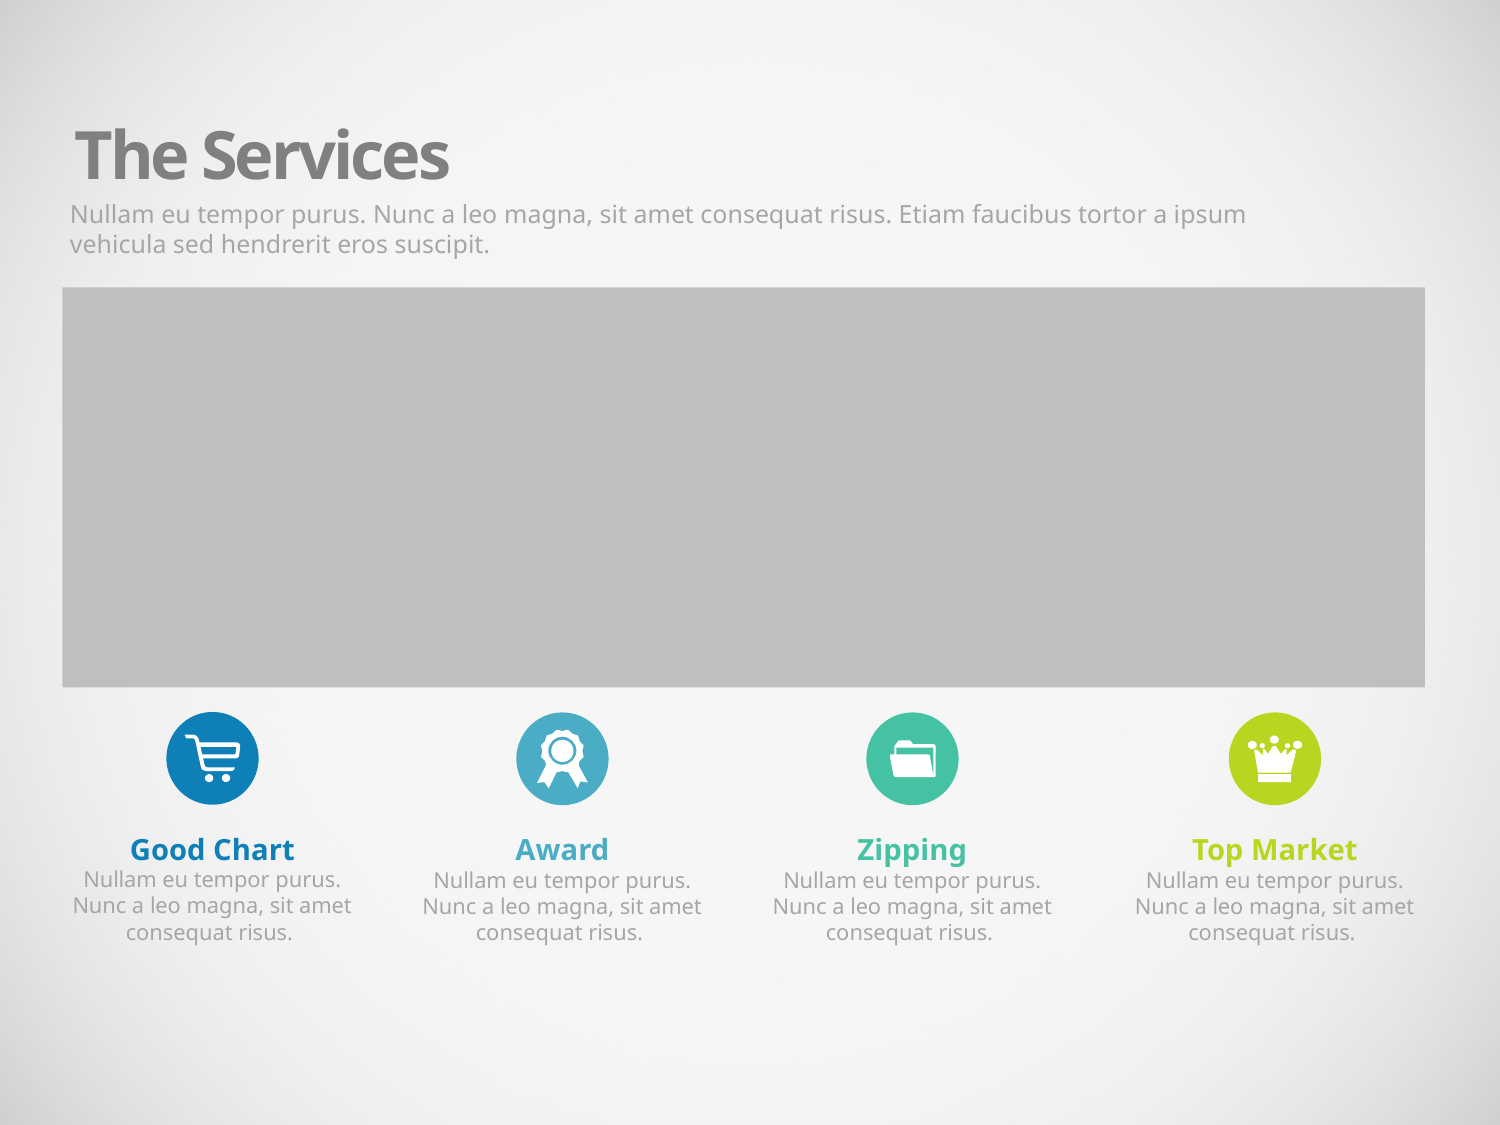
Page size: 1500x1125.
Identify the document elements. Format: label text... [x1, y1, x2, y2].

text_box The Services [67, 108, 460, 197]
text_box Award Nullam eu tempor purus. Nunc a leo magna, sit amet consequat risus. [412, 792, 713, 949]
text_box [184, 734, 241, 783]
text_box [60, 285, 1427, 689]
text_box [164, 709, 261, 792]
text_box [536, 729, 589, 789]
picture [0, 0, 1500, 1125]
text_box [1247, 735, 1303, 783]
text_box Top Market Nullam eu tempor purus. Nunc a leo magna, sit amet consequat risus. [1124, 792, 1425, 949]
text_box [1226, 710, 1324, 792]
text_box [889, 740, 936, 778]
text_box [864, 710, 961, 792]
text_box Nullam eu tempor purus. Nunc a leo magna, sit amet consequat risus. Etiam faucibus tortor a ipsum vehicula sed hendrerit eros suscipit. [62, 194, 1275, 262]
text_box Good Chart Nullam eu tempor purus. Nunc a leo magna, sit amet consequat risus. [62, 792, 363, 949]
text_box Zipping Nullam eu tempor purus. Nunc a leo magna, sit amet consequat risus. [762, 792, 1063, 949]
text_box [514, 710, 611, 792]
